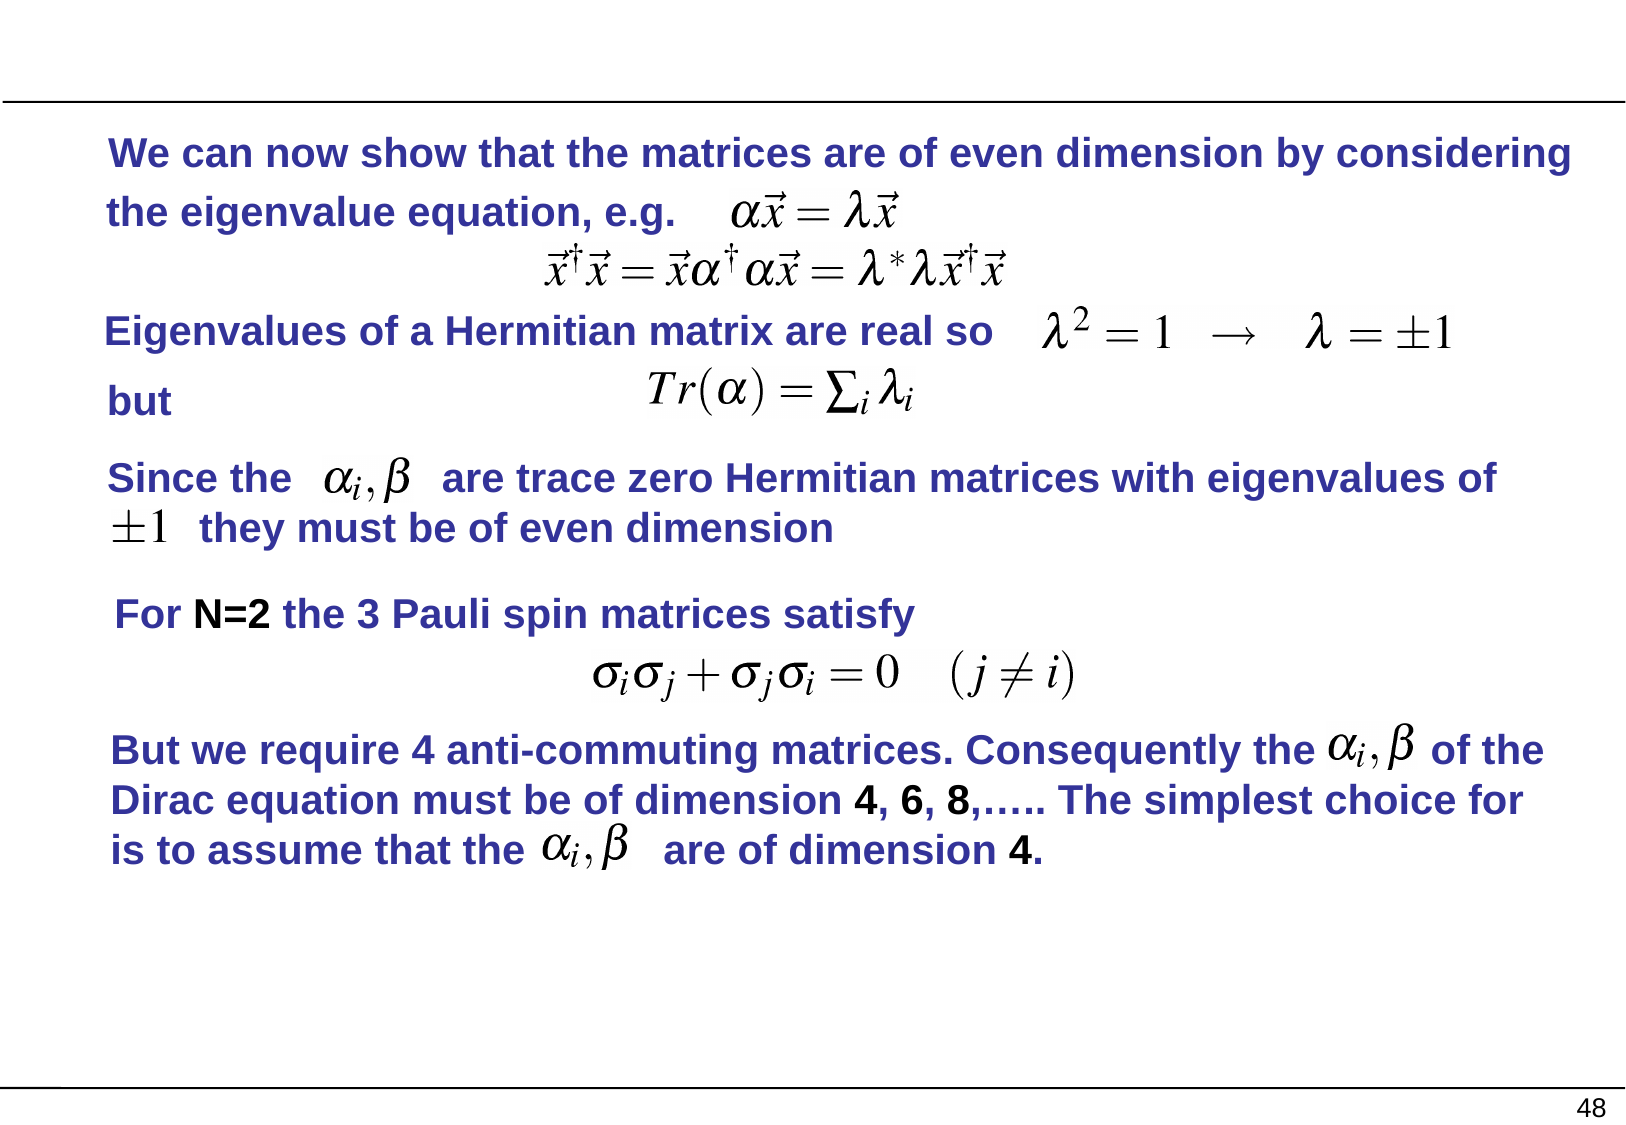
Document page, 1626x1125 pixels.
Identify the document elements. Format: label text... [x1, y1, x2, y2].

text_box <número> [1243, 1082, 1623, 1125]
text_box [95, 714, 1561, 881]
text_box but [92, 366, 199, 432]
picture [646, 366, 916, 420]
picture [110, 508, 169, 543]
text_box For N=2 the 3 Pauli spin matrices satisfy [99, 578, 931, 645]
text_box Since the are trace zero Hermitian matrices with eigenvalues of they must be of even dimension [92, 443, 1525, 559]
picture [541, 242, 1008, 286]
picture [322, 454, 414, 504]
picture [591, 649, 1076, 703]
picture [729, 188, 903, 228]
text_box the eigenvalue equation, e.g. [91, 177, 692, 243]
picture [1036, 305, 1455, 349]
text_box Eigenvalues of a Hermitian matrix are real so [89, 295, 1021, 361]
text_box We can now show that the matrices are of even dimension by considering [93, 118, 1588, 184]
